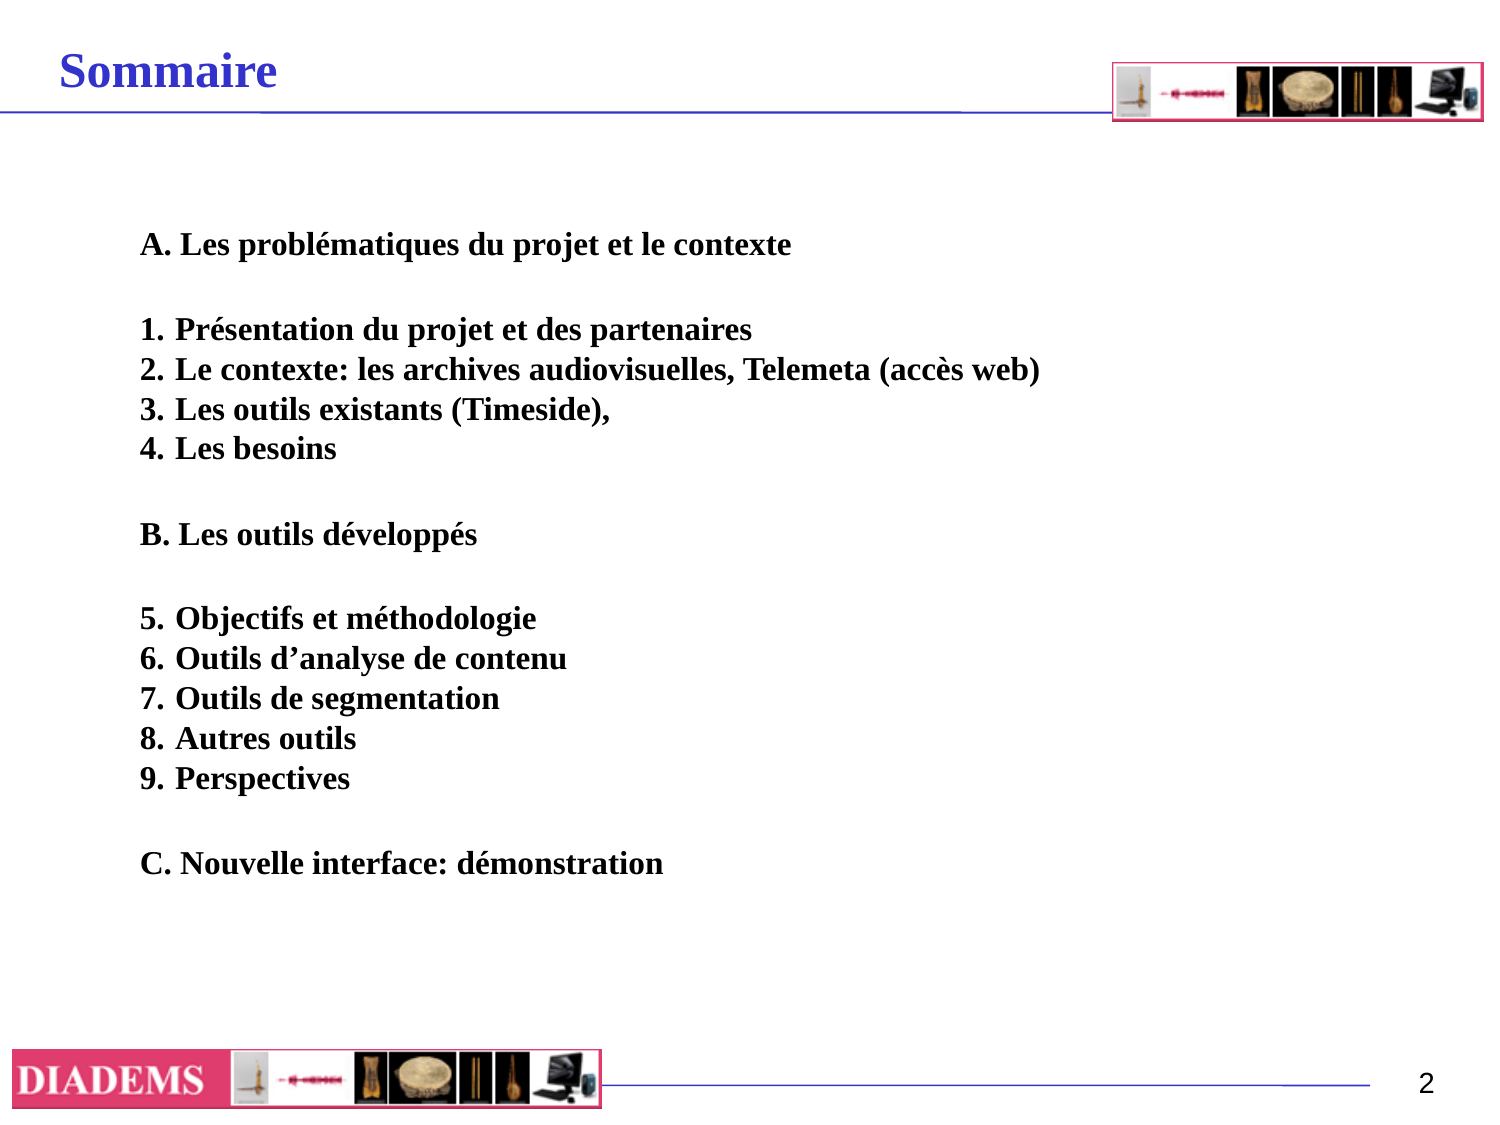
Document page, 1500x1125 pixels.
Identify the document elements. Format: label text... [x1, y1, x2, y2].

picture [1112, 62, 1484, 122]
text_box [1276, 1045, 1403, 1120]
text_box Sommaire [0, 0, 1225, 113]
text_box <numéro> [1403, 1038, 1494, 1125]
text_box A. Les problématiques du projet et le contexte Présentation du projet et des partenaires Le contexte: les archives audiovisuelles, Telemeta (accès web) Les outils existants (Timeside), Les besoins B. Les outils développés Objectifs et méthodologie Outils d’analyse de contenu Outils de segmentation Autres outils Perspectives C. Nouvelle interface: démonstration [110, 147, 1478, 1010]
picture [12, 1049, 602, 1109]
